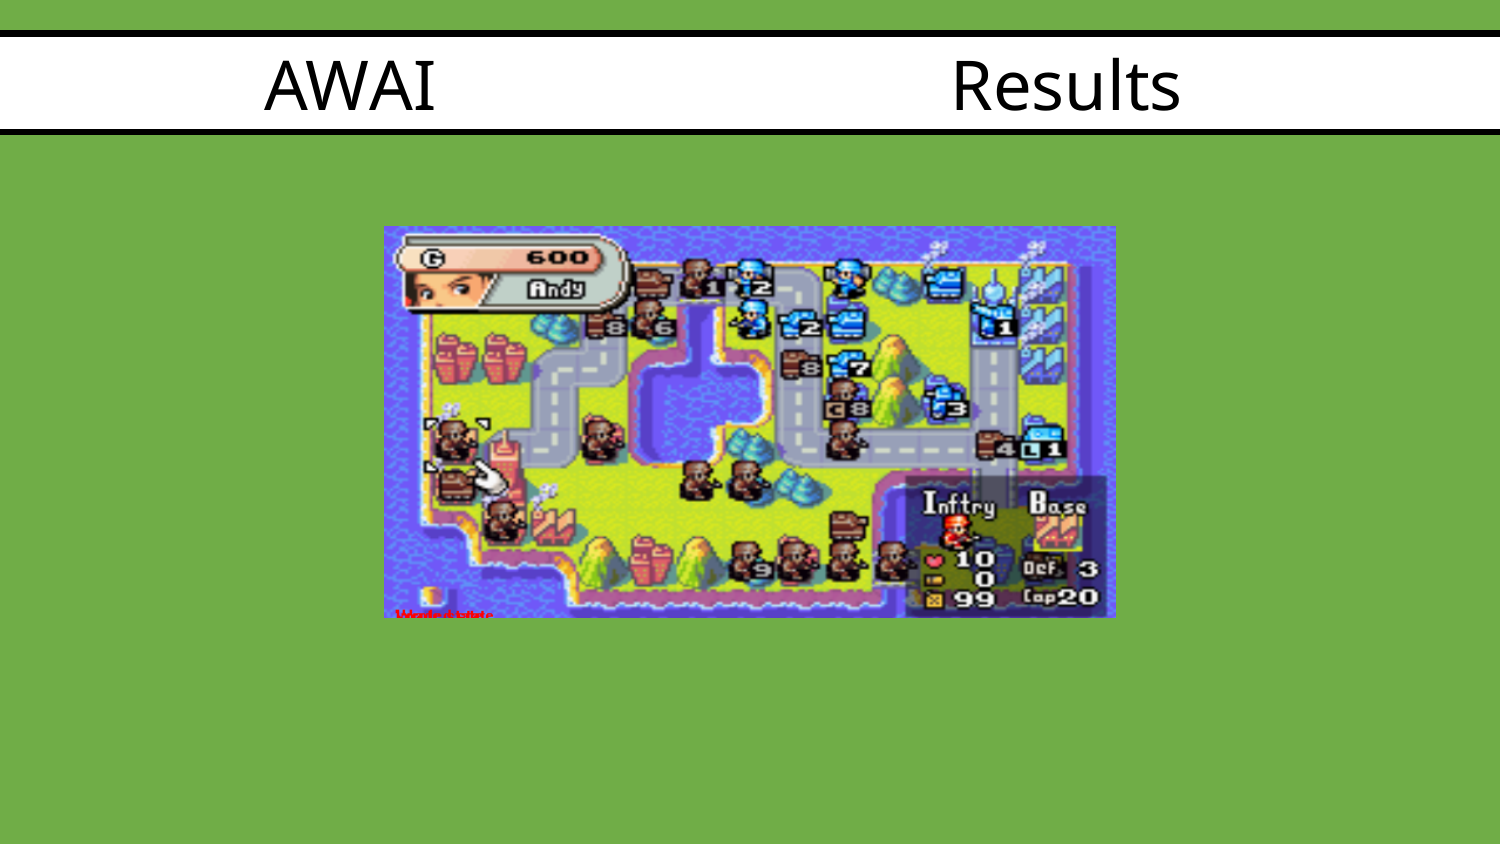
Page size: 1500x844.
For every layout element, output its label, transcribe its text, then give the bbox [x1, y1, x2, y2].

text_box [0, 33, 1500, 132]
text_box Results [660, 39, 1473, 138]
picture [384, 225, 1116, 618]
title AWAI [103, 39, 523, 138]
